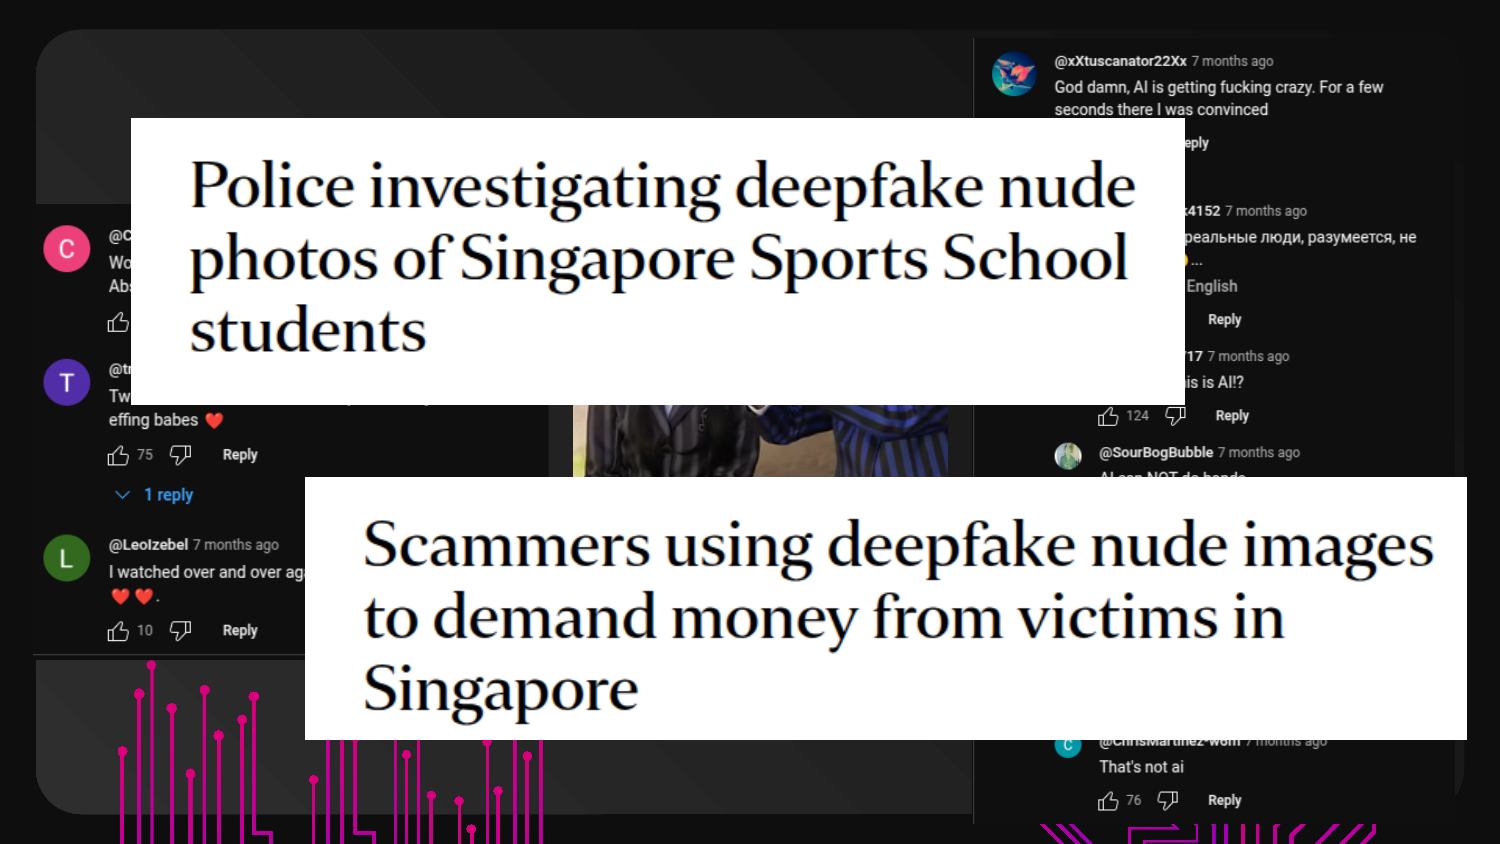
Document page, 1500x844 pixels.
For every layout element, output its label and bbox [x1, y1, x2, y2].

picture [32, 38, 1467, 824]
